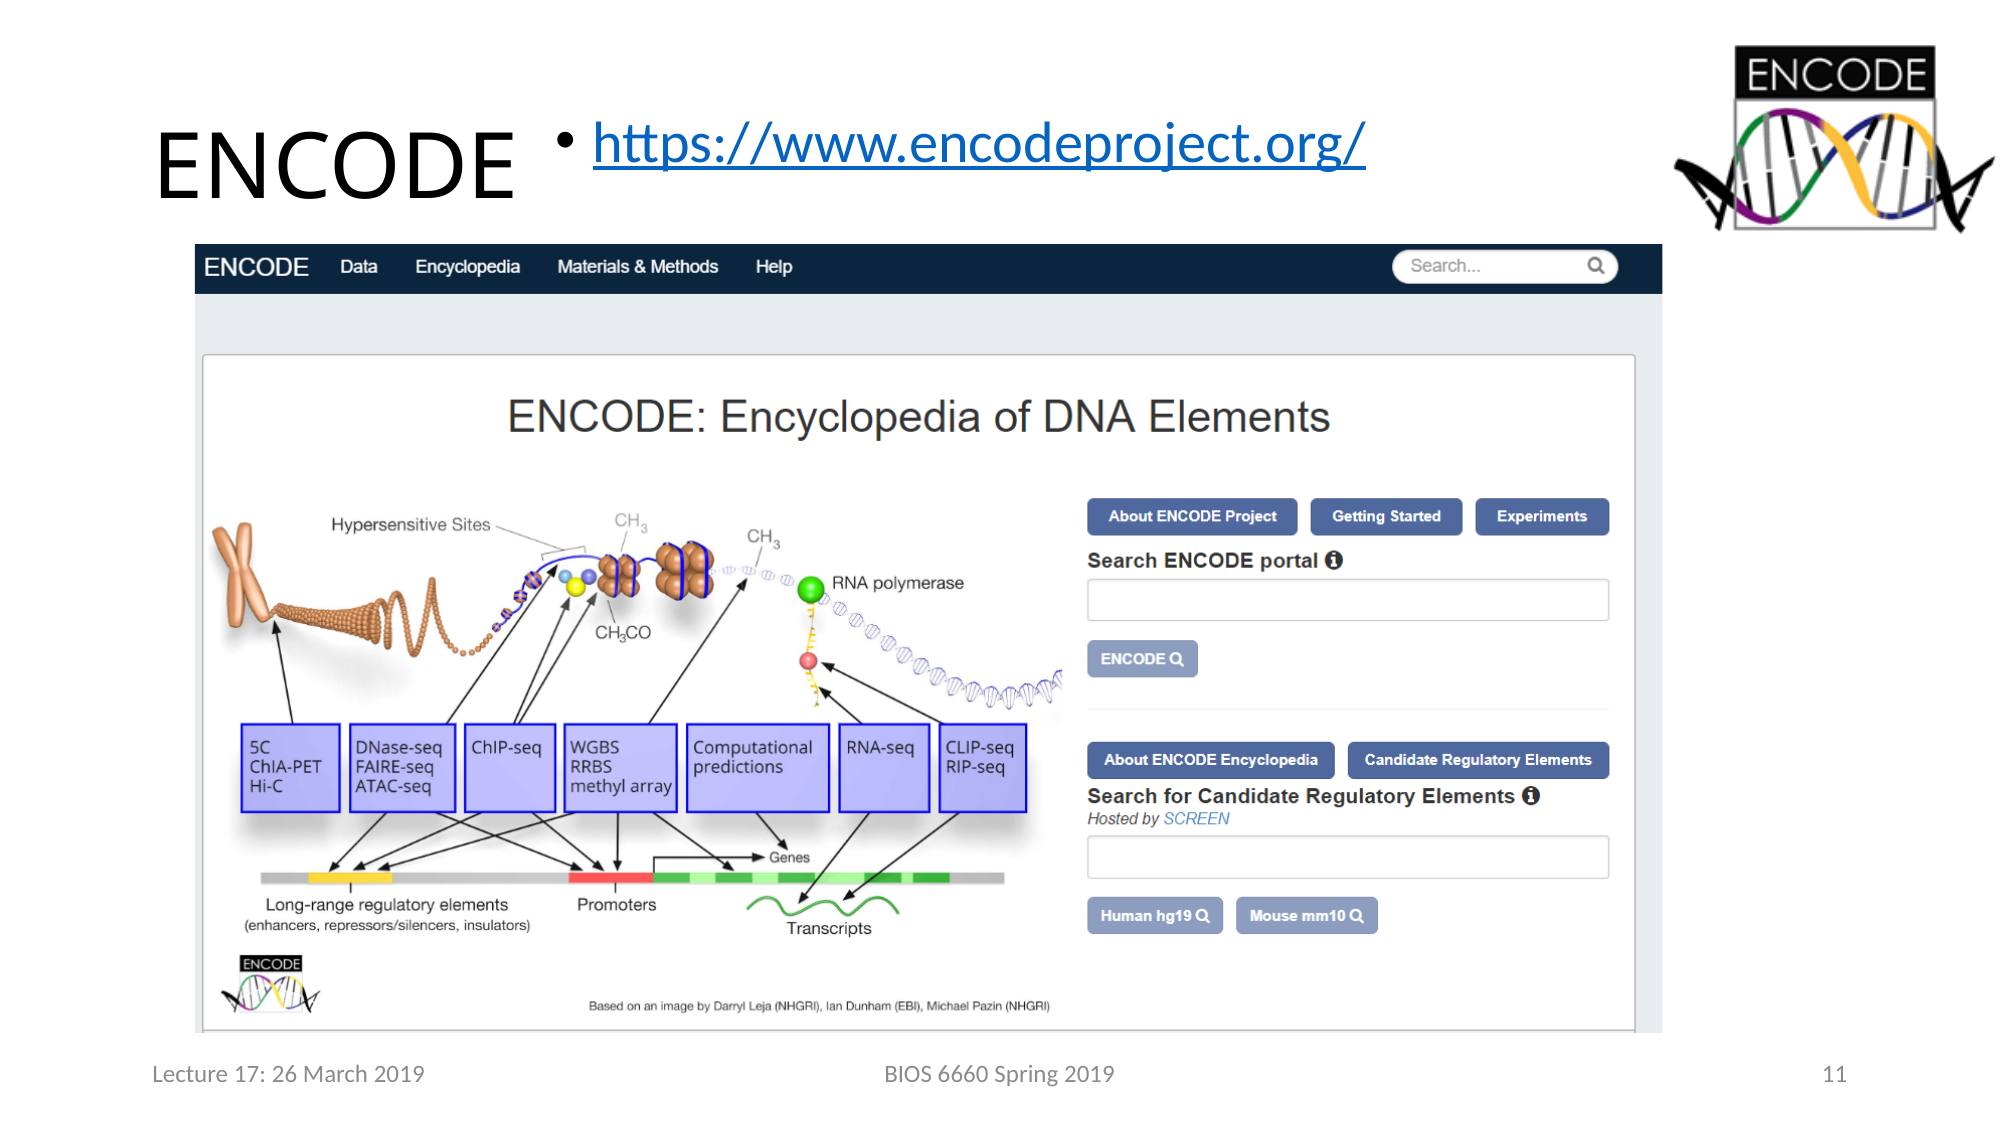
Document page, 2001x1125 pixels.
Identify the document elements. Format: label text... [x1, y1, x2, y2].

title ENCODE [137, 59, 1671, 278]
picture [194, 243, 1663, 1033]
list https://www.encodeproject.org/ [540, 104, 2000, 819]
footer BIOS 6660 Spring 2019 [662, 1042, 1338, 1103]
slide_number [137, 1042, 588, 1103]
picture [1671, 44, 2000, 244]
slide_number 11 [1412, 1042, 1863, 1103]
